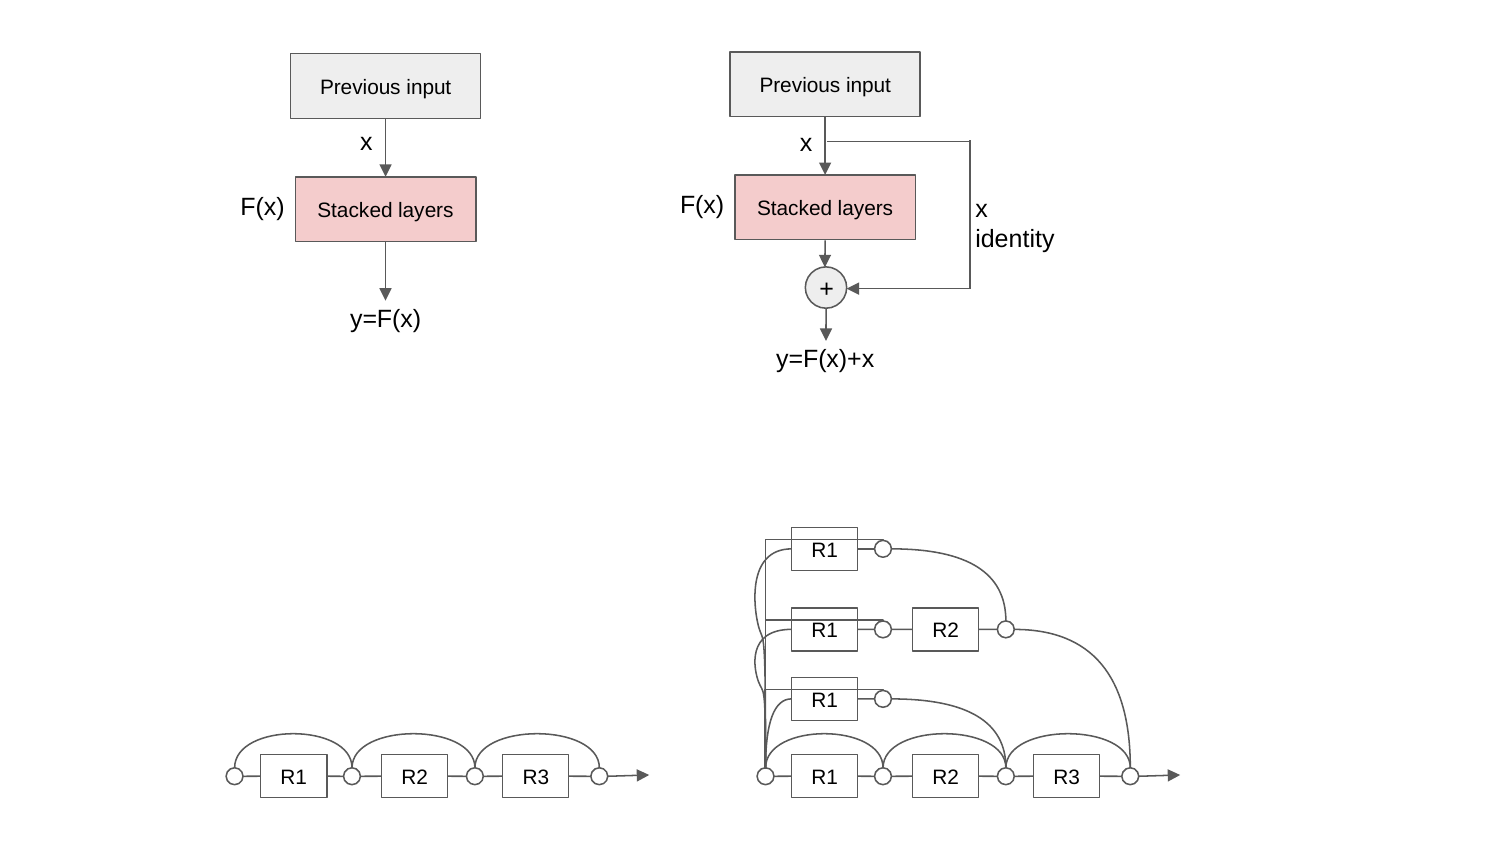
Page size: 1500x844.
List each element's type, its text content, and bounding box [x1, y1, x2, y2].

text_box R2 [417, 754, 448, 798]
text_box R1 [297, 754, 327, 798]
text_box [226, 768, 243, 785]
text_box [668, 540, 1181, 831]
text_box R3 [502, 754, 533, 798]
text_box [225, 53, 481, 353]
text_box [466, 768, 483, 785]
text_box R2 [381, 754, 410, 798]
text_box [343, 768, 361, 785]
text_box [591, 768, 608, 785]
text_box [791, 527, 858, 540]
text_box R1 [260, 754, 289, 798]
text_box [664, 51, 1277, 392]
text_box R3 [541, 754, 569, 798]
